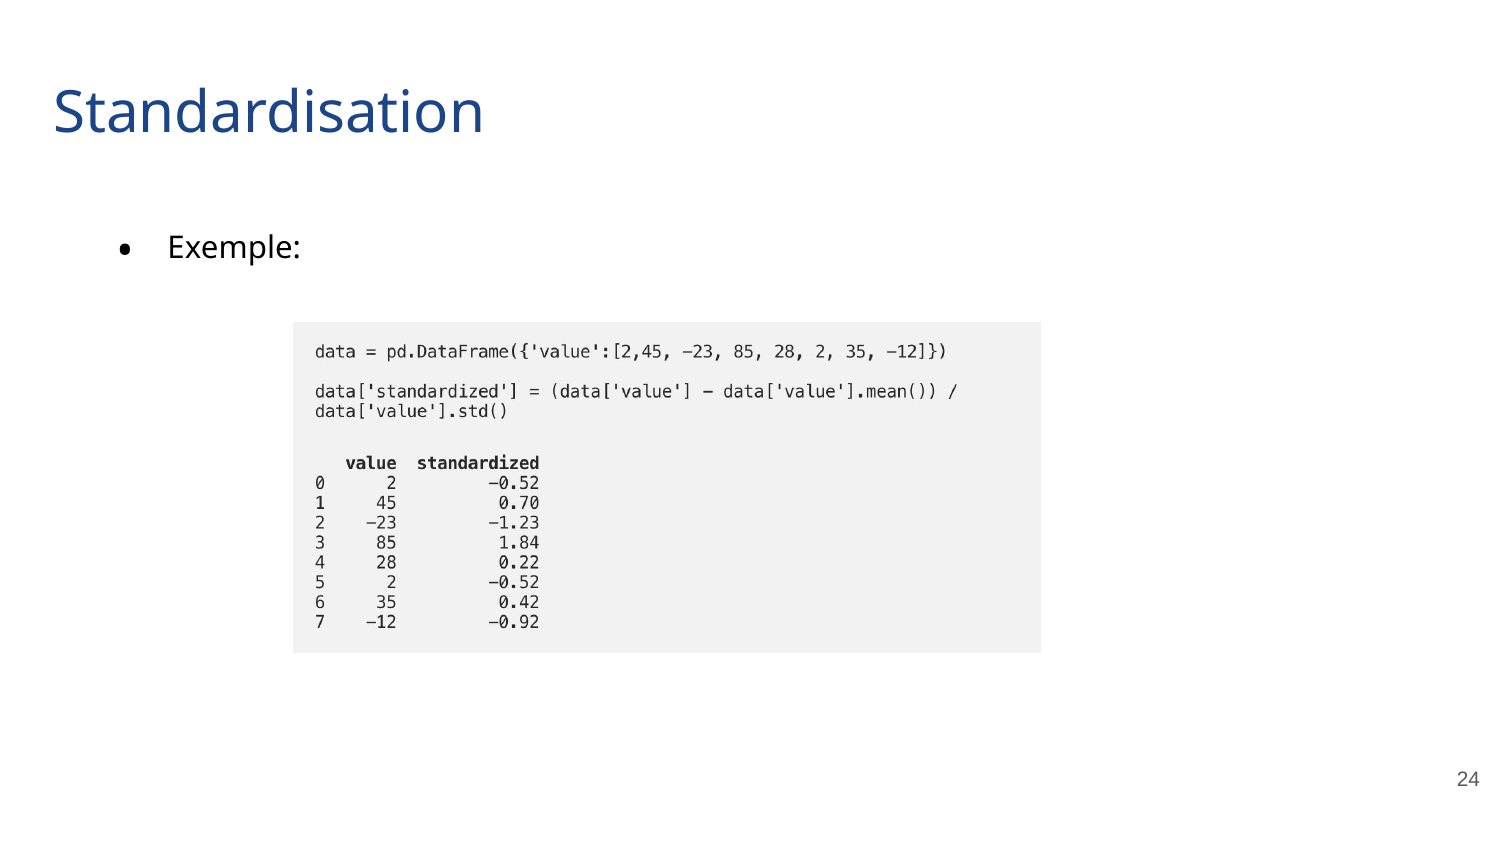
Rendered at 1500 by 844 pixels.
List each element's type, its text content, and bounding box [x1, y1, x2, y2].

picture [292, 322, 1041, 653]
text_box Exemple: [165, 226, 315, 266]
title Standardisation [51, 72, 1449, 167]
slide_number ‹#› [1389, 764, 1480, 830]
text_box • [114, 218, 136, 277]
